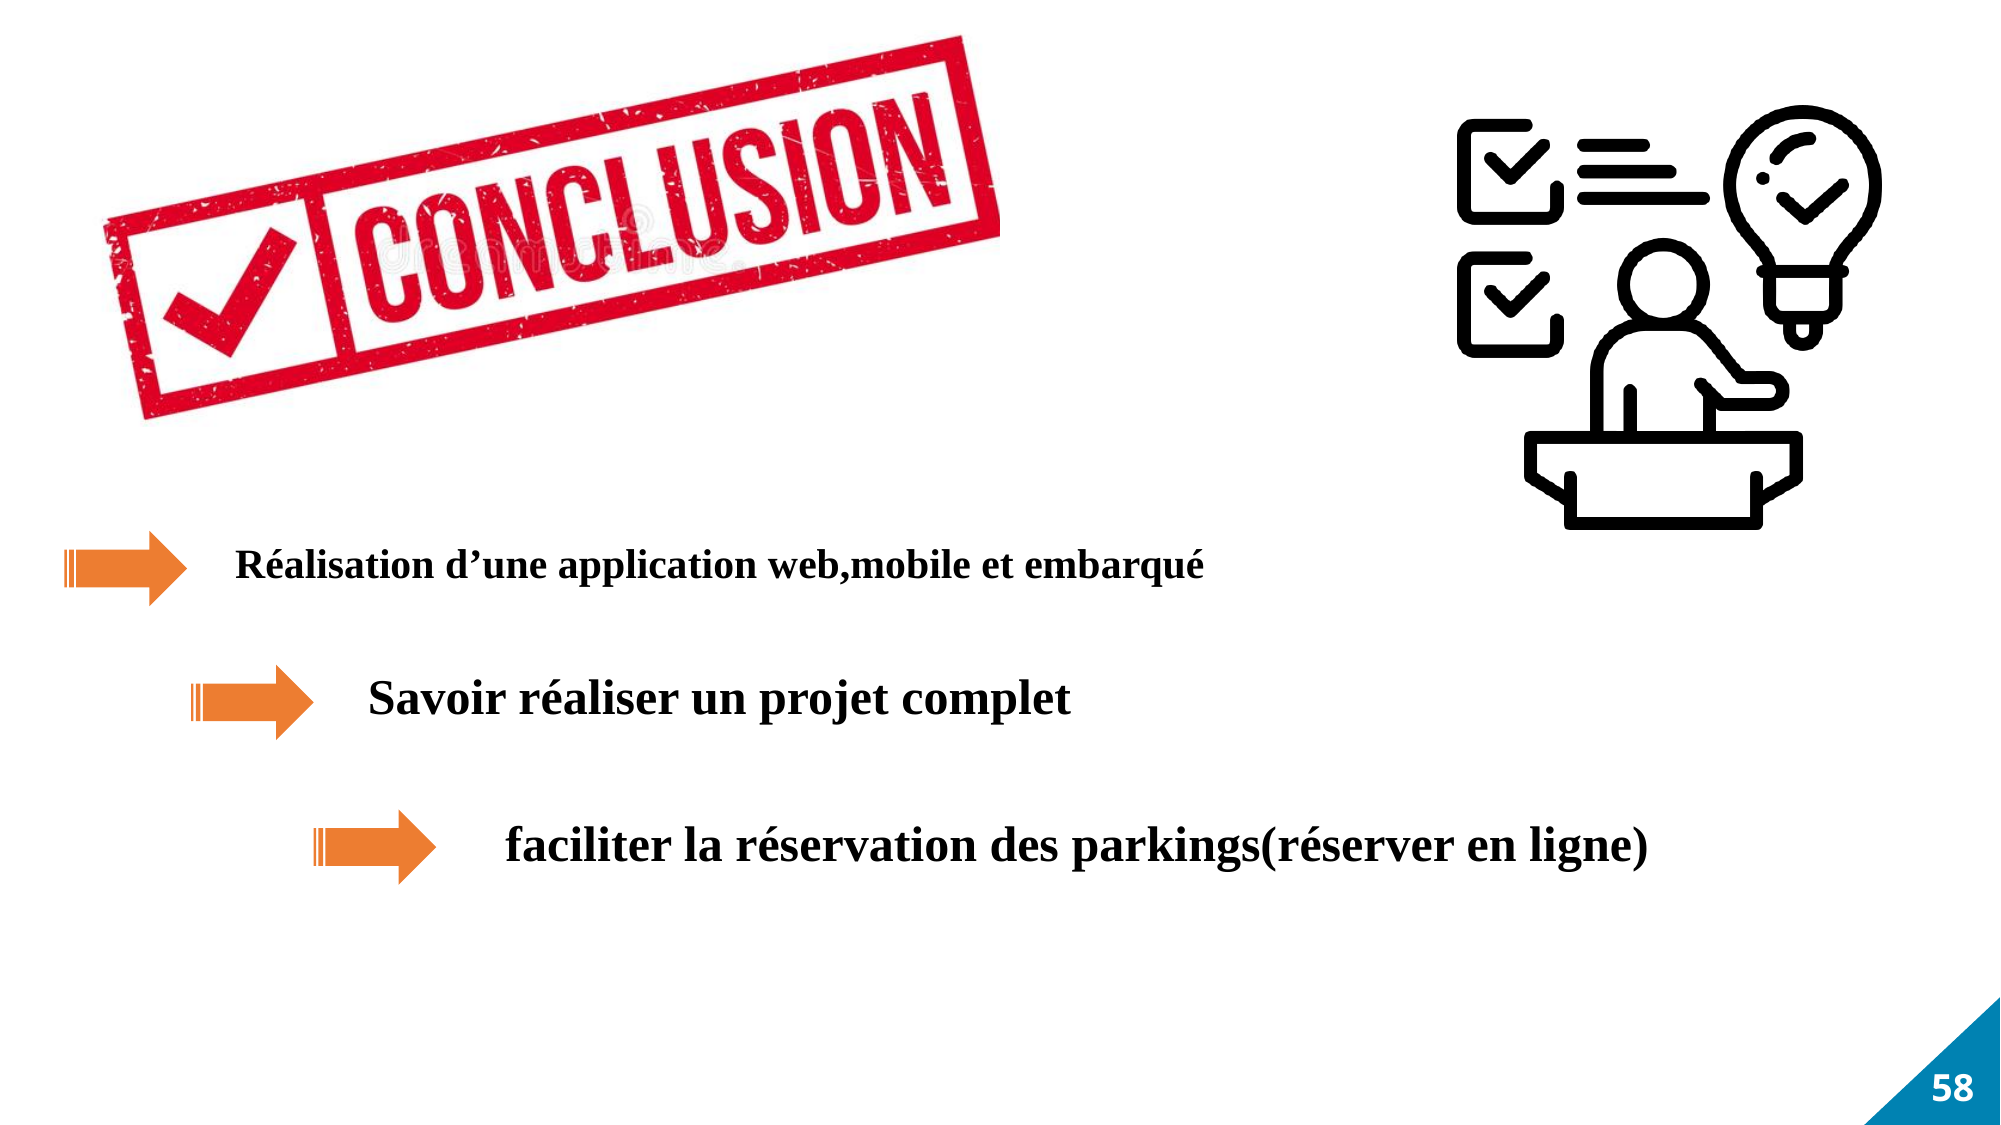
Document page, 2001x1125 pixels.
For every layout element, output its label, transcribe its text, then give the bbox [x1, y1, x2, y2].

text_box Savoir réaliser un projet complet [353, 656, 1353, 732]
text_box faciliter la réservation des parkings(réserver en ligne) [490, 803, 1665, 924]
text_box Réalisation d’une application web,mobile et embarqué [220, 529, 1283, 595]
picture [1457, 105, 1882, 530]
text_box [69, 549, 74, 588]
text_box 58 [1905, 1056, 2000, 1117]
text_box [325, 809, 437, 885]
text_box [318, 828, 324, 866]
text_box [202, 664, 314, 741]
text_box [313, 828, 317, 866]
text_box [1937, 997, 2000, 1056]
picture [83, 30, 1000, 427]
text_box [76, 530, 188, 607]
text_box [1864, 1086, 2000, 1125]
text_box [195, 683, 201, 722]
